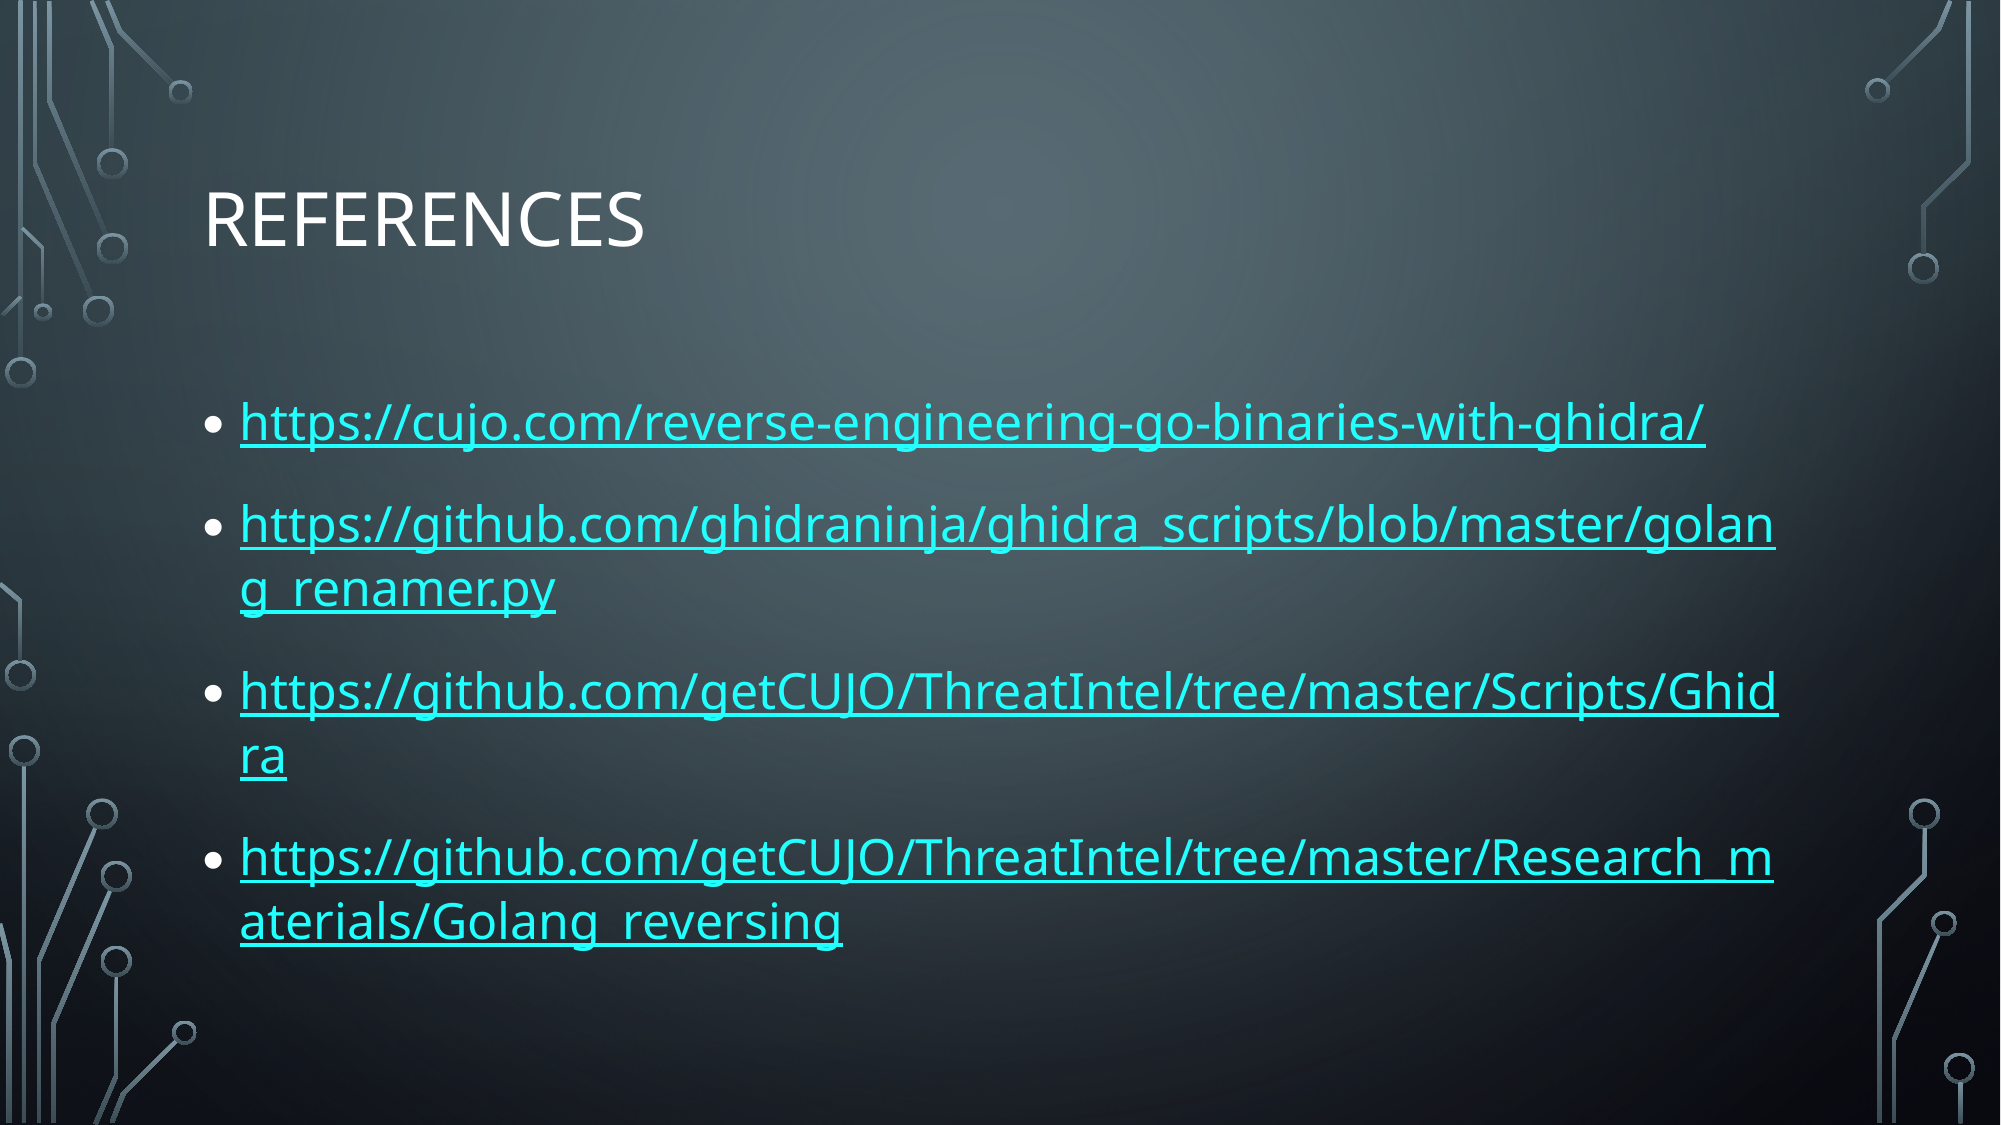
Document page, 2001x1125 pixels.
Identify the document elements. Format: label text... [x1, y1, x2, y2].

list https://cujo.com/reverse-engineering-go-binaries-with-ghidra/ https://github.com/ghidraninja/ghidra_scripts/blob/master/golang_renamer.py https://github.com/getCUJO/ThreatIntel/tree/master/Scripts/Ghidra https://github.com/getCUJO/ThreatIntel/tree/master/Research_materials/Golang_reversing [187, 369, 1813, 950]
title References [187, 101, 1813, 344]
